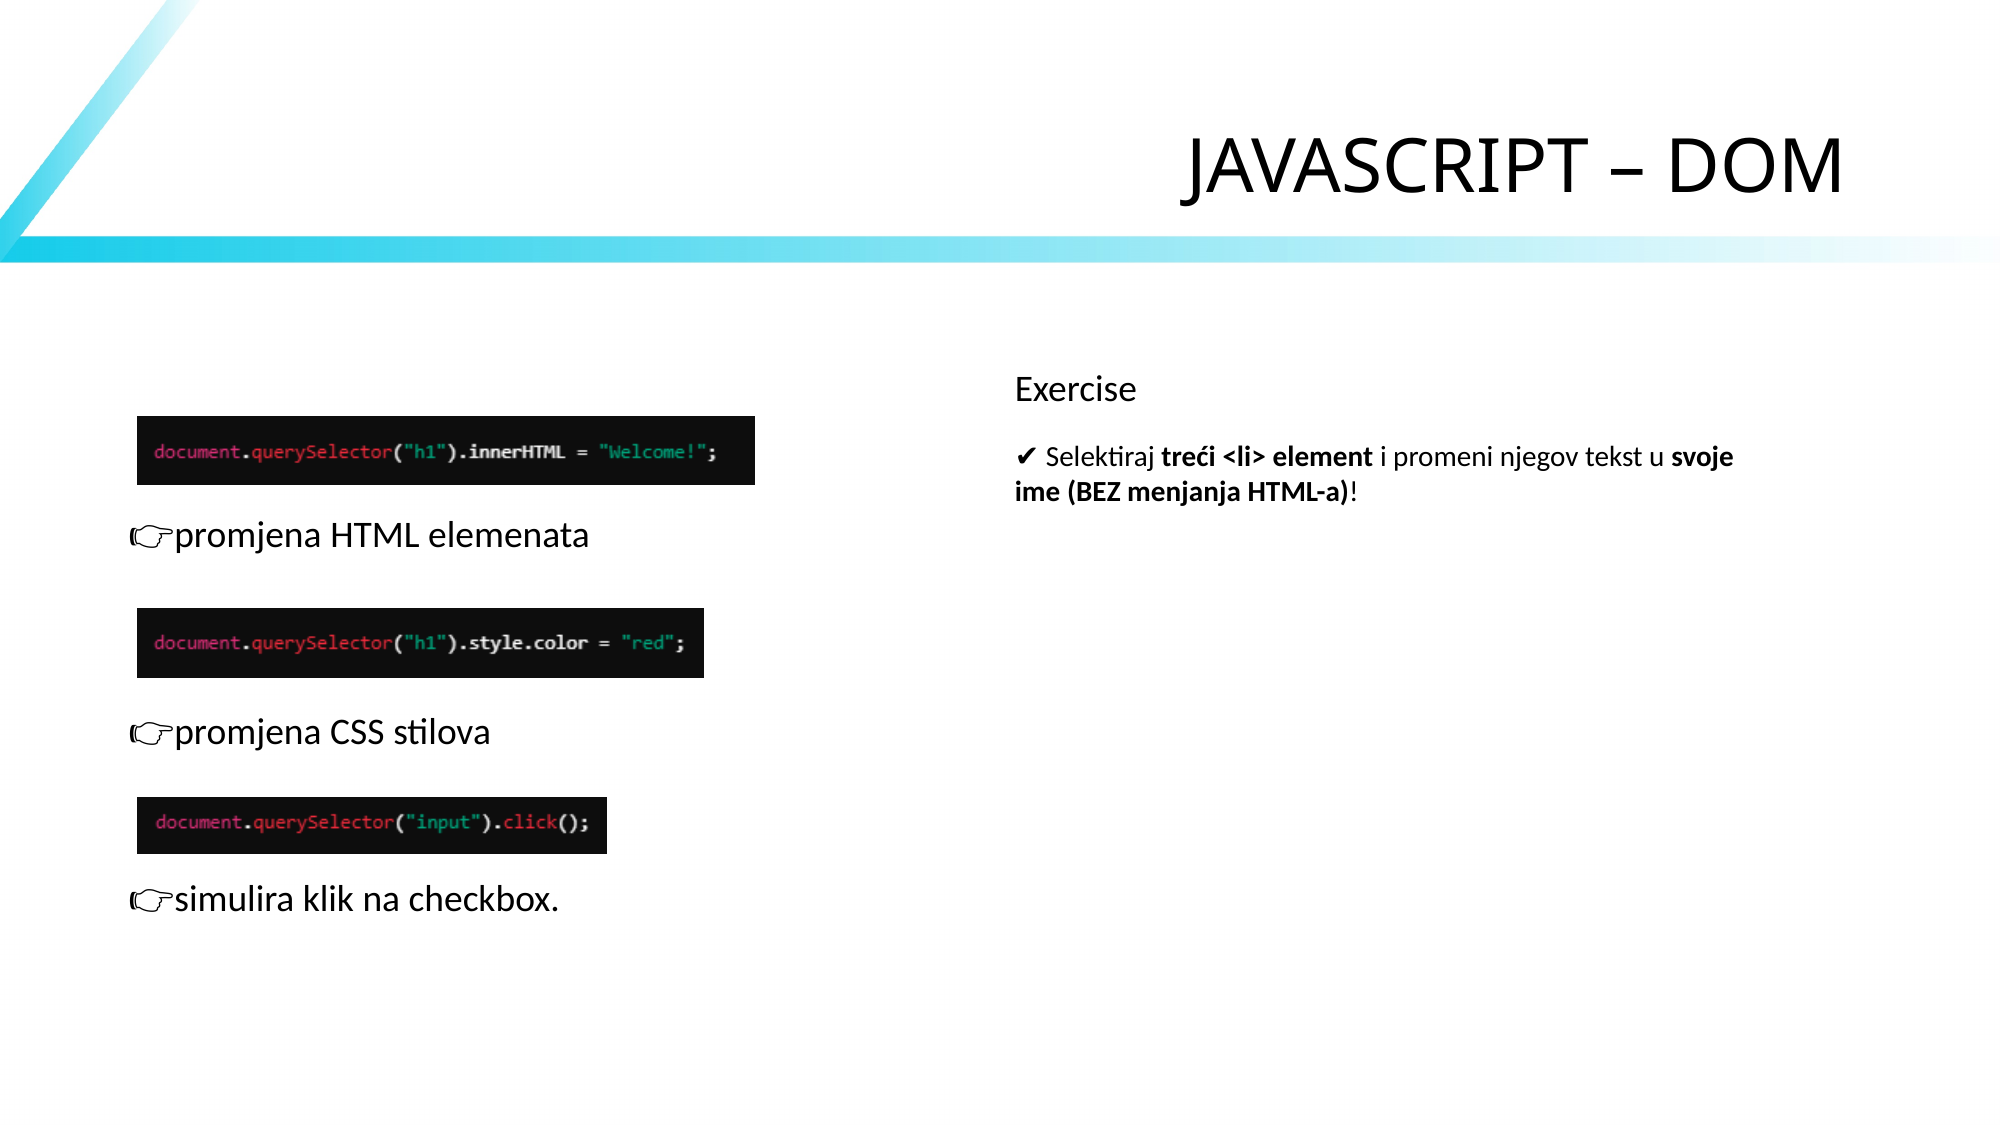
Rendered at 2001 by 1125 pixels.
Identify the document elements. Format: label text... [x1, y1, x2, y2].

text_box 👉promjena CSS stilova [113, 700, 1607, 760]
text_box Exercise [999, 356, 2000, 417]
text_box ✔ Selektiraj treći <li> element i promeni njegov tekst u svoje ime (BEZ menjanja HTML-a)! [999, 429, 1763, 515]
picture [0, 0, 2000, 1125]
text_box 👉simulira klik na checkbox. [113, 867, 1607, 927]
text_box 👉promjena HTML elemenata [113, 503, 1607, 563]
title JAVASCRIPT – DOM [137, 59, 1863, 278]
